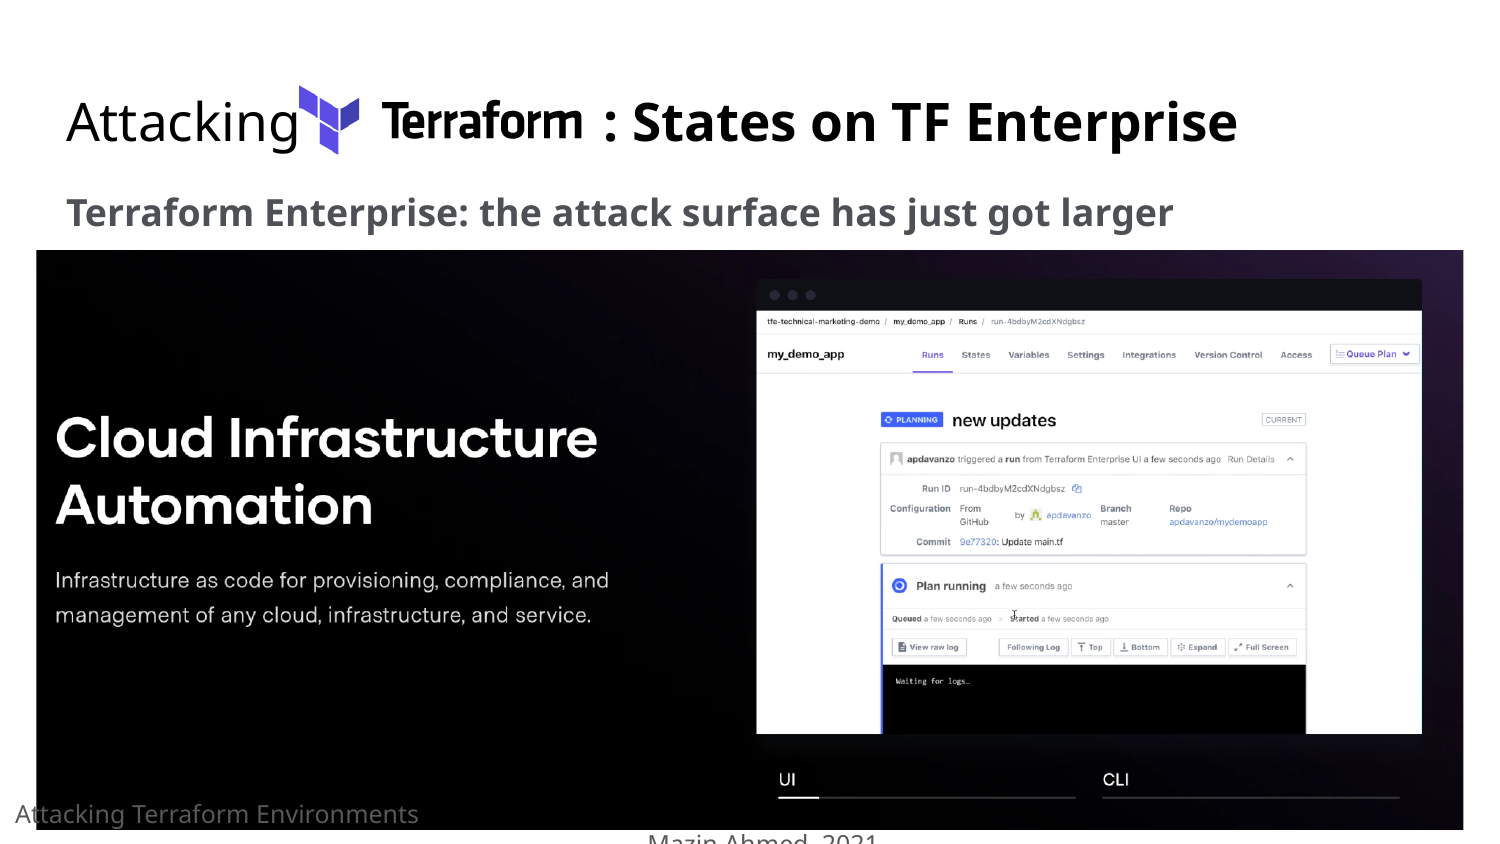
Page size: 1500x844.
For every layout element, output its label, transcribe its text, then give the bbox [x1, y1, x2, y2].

picture [299, 85, 583, 155]
title Attacking : States on TF Enterprise [51, 72, 1449, 166]
list Terraform Enterprise: the attack surface has just got larger [51, 166, 1449, 248]
picture [36, 249, 1464, 830]
text_box Attacking Terraform Environments Mazin Ahmed, 2021 [0, 783, 1500, 844]
